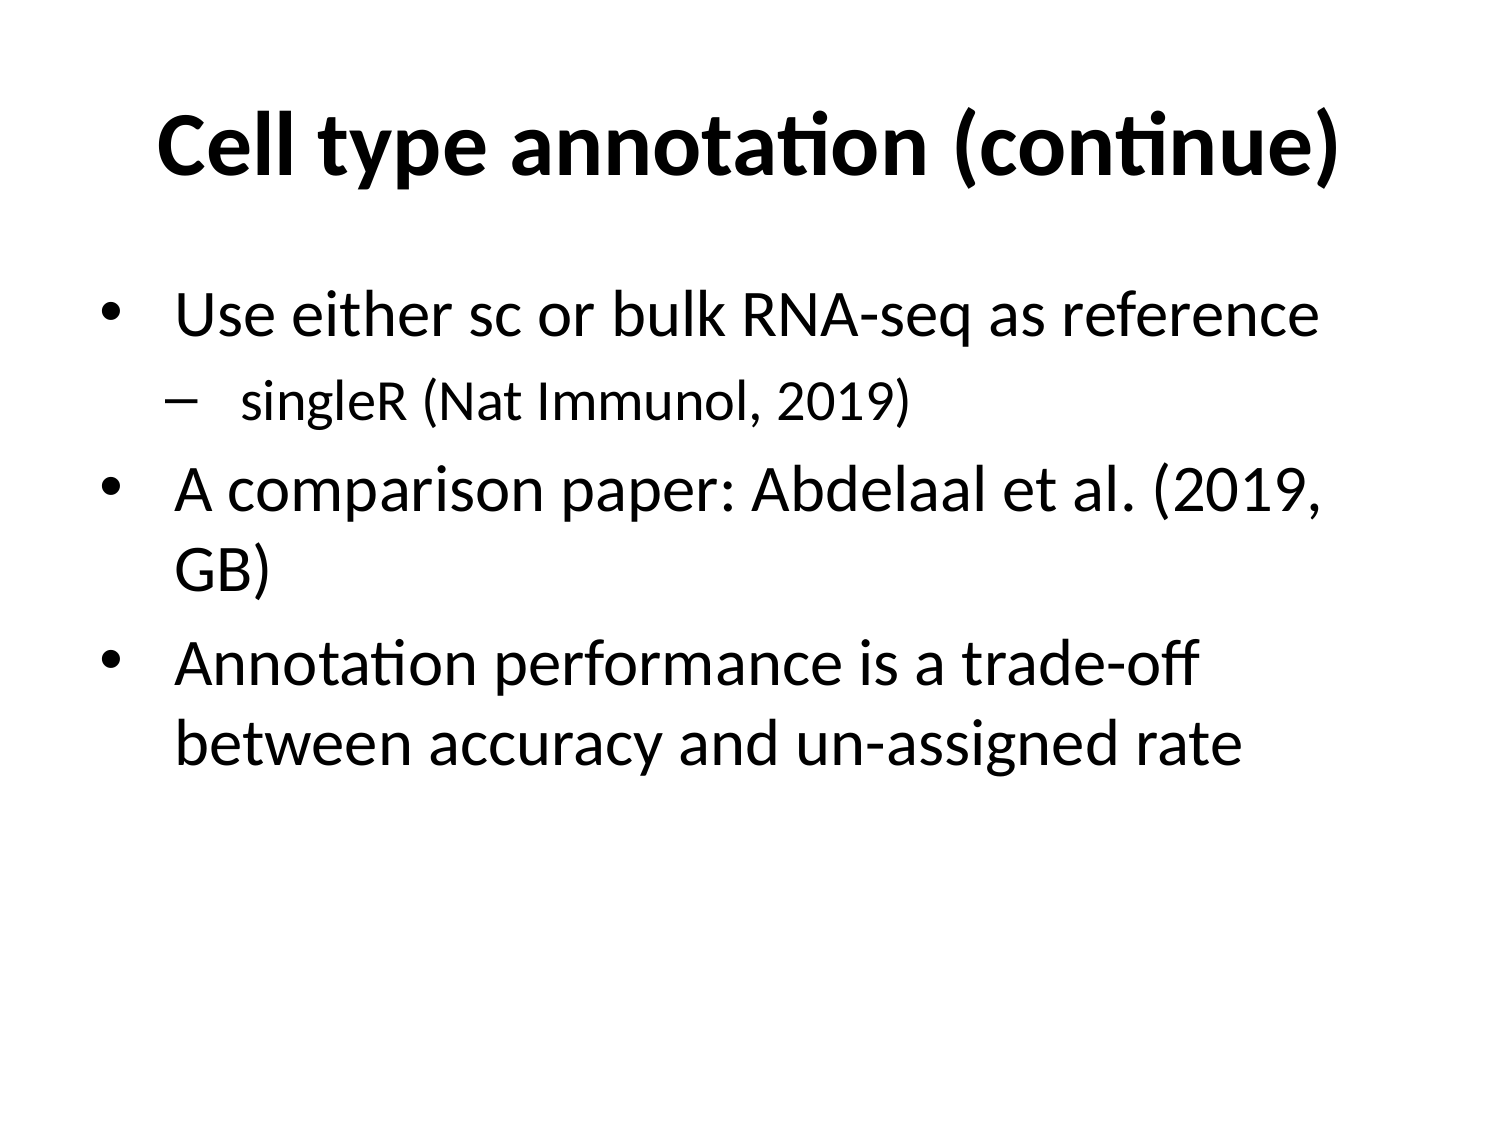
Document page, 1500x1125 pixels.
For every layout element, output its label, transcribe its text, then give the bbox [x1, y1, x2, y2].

list Use either sc or bulk RNA-seq as reference singleR (Nat Immunol, 2019) A comparison paper: Abdelaal et al. (2019, GB) Annotation performance is a trade-off between accuracy and un-assigned rate [75, 262, 1425, 1125]
title Cell type annotation (continue) [75, 45, 1425, 233]
